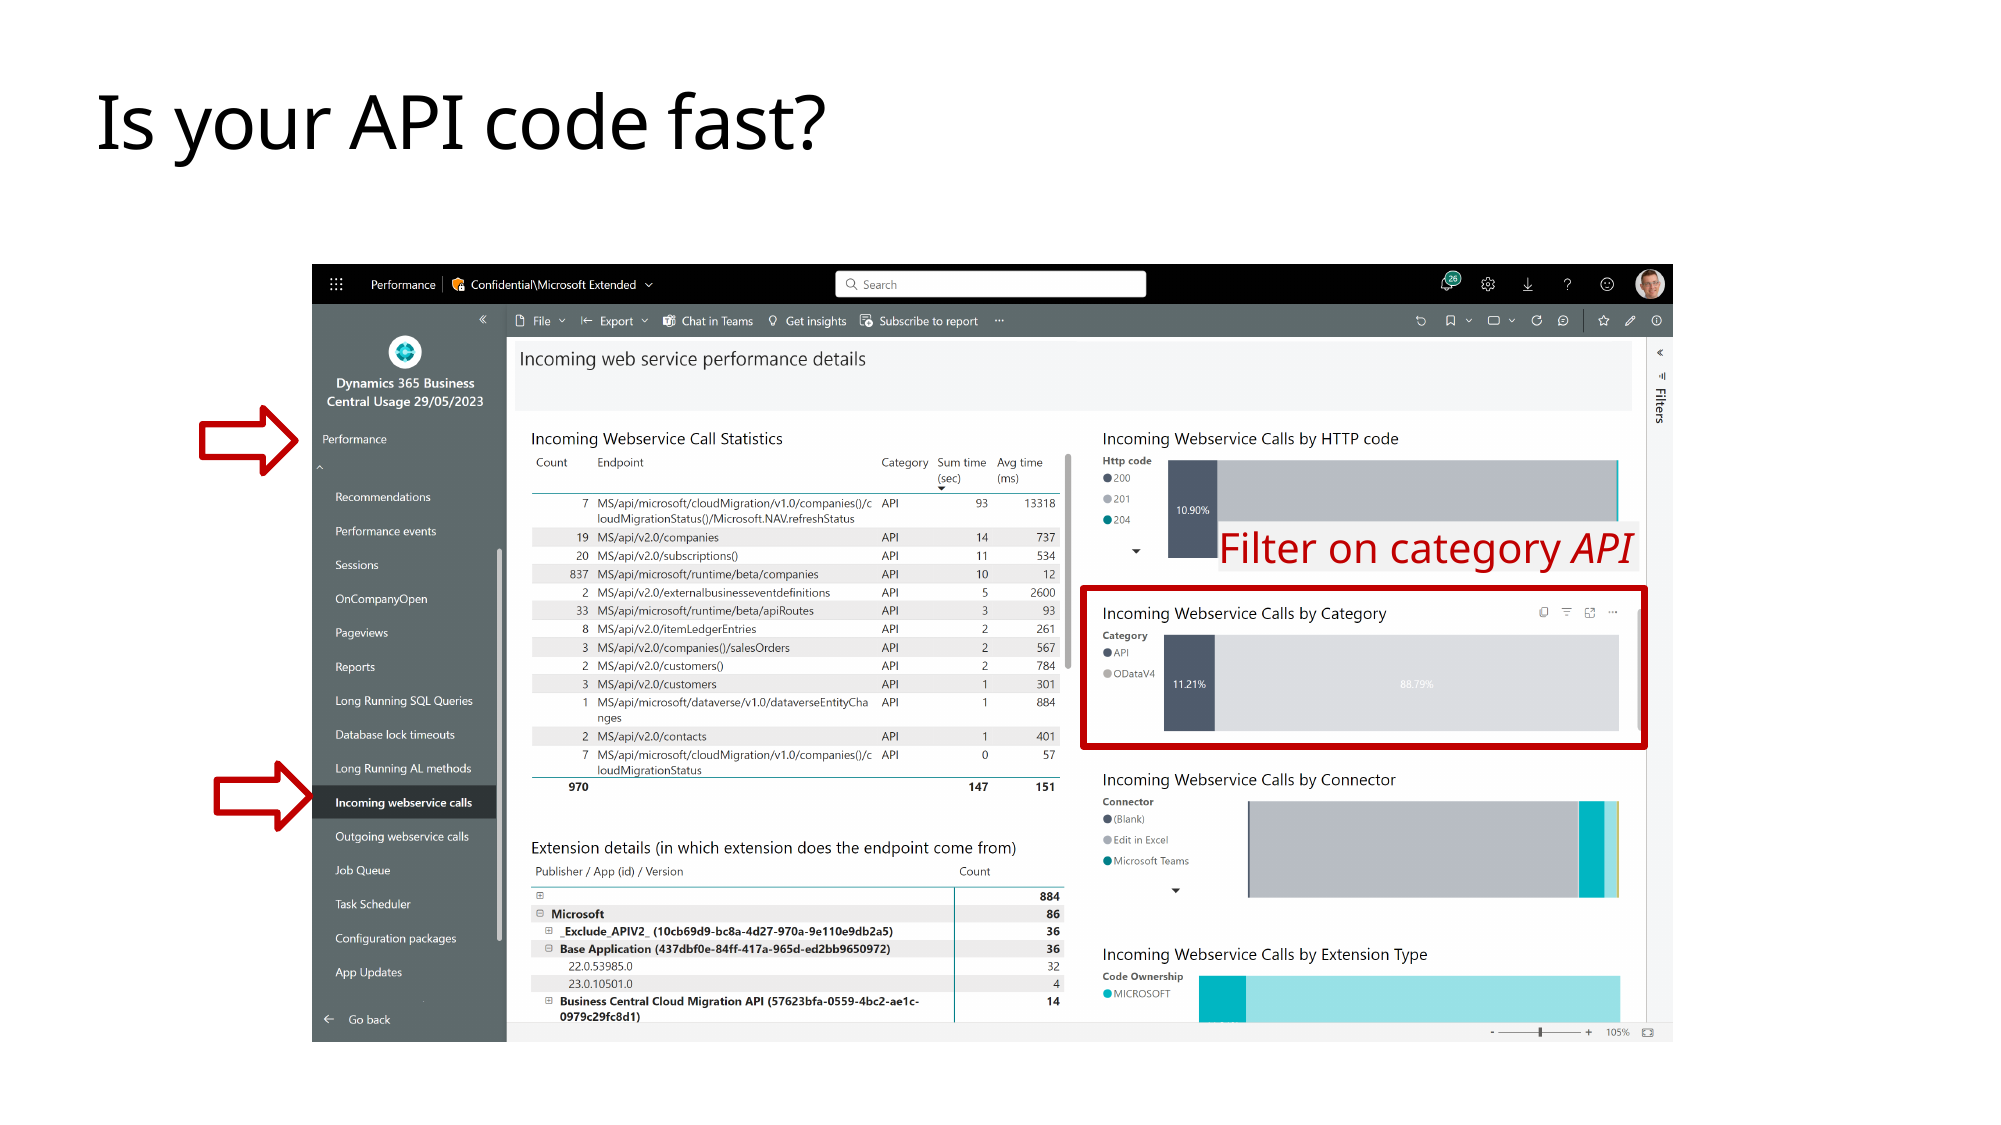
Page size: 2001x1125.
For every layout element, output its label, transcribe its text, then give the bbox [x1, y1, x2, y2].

text_box [201, 407, 297, 475]
picture [312, 264, 1674, 1042]
text_box [216, 762, 311, 830]
title Is your API code fast? [96, 75, 1904, 166]
